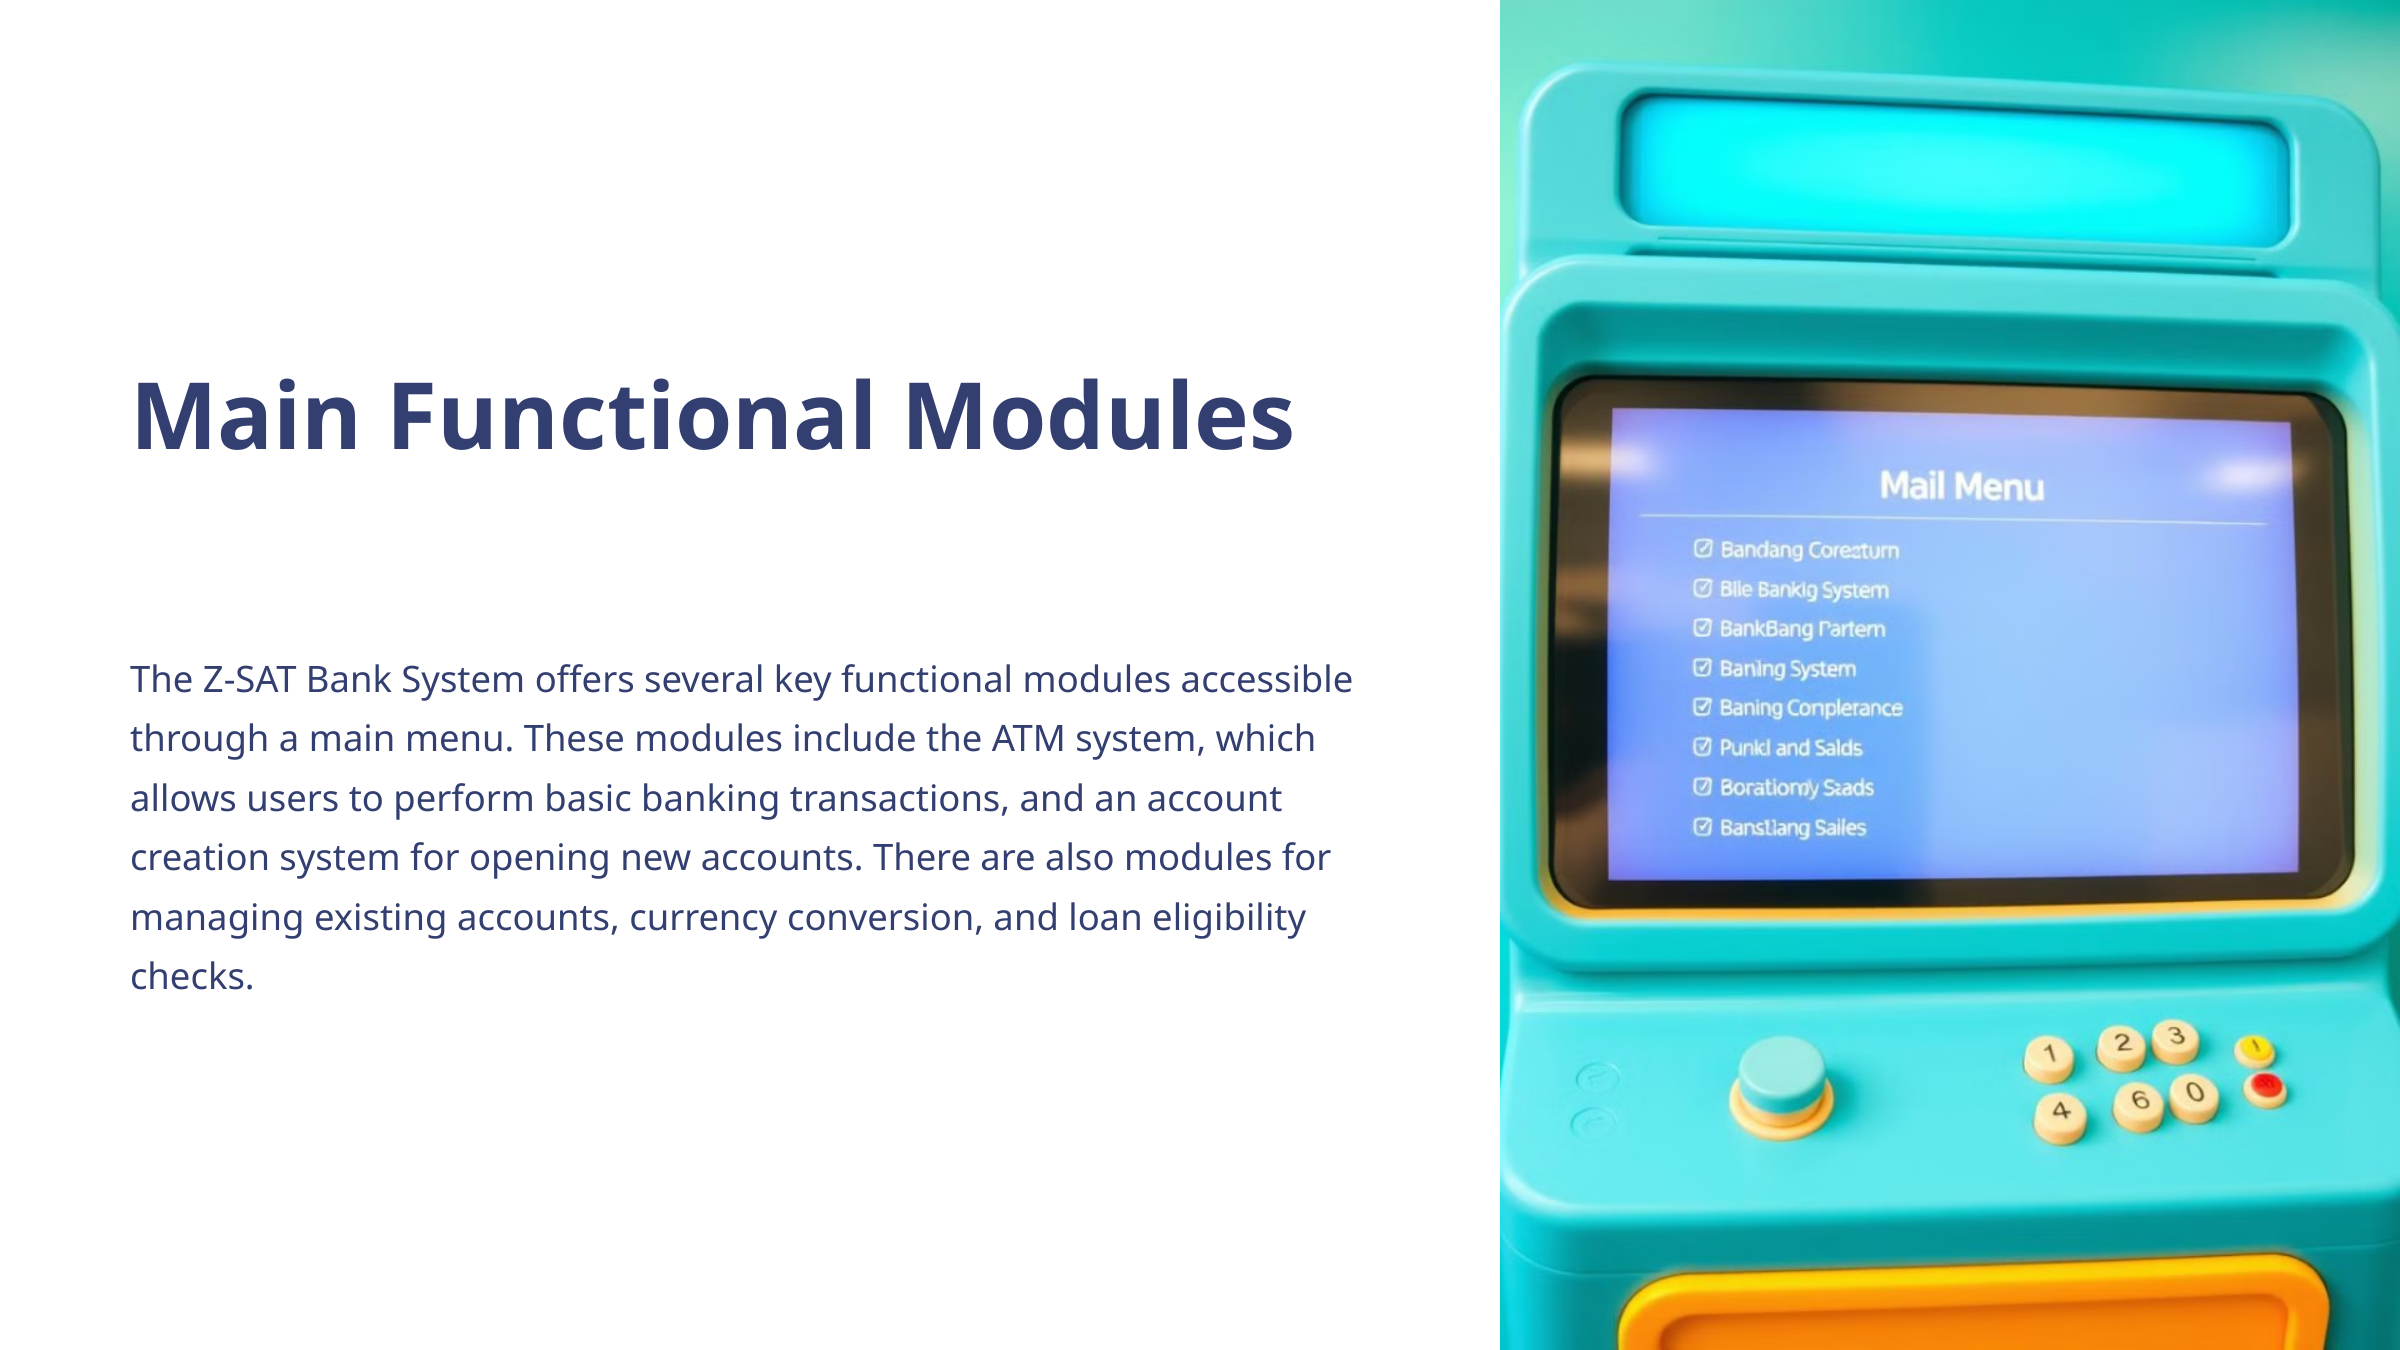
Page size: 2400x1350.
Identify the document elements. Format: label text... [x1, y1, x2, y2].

text_box The Z-SAT Bank System offers several key functional modules accessible through a main menu. These modules include the ATM system, which allows users to perform basic banking transactions, and an account creation system for opening new accounts. There are also modules for managing existing accounts, currency conversion, and loan eligibility checks. [130, 640, 1370, 998]
picture [1499, 0, 2400, 1350]
text_box Main Functional Modules [130, 352, 1370, 585]
